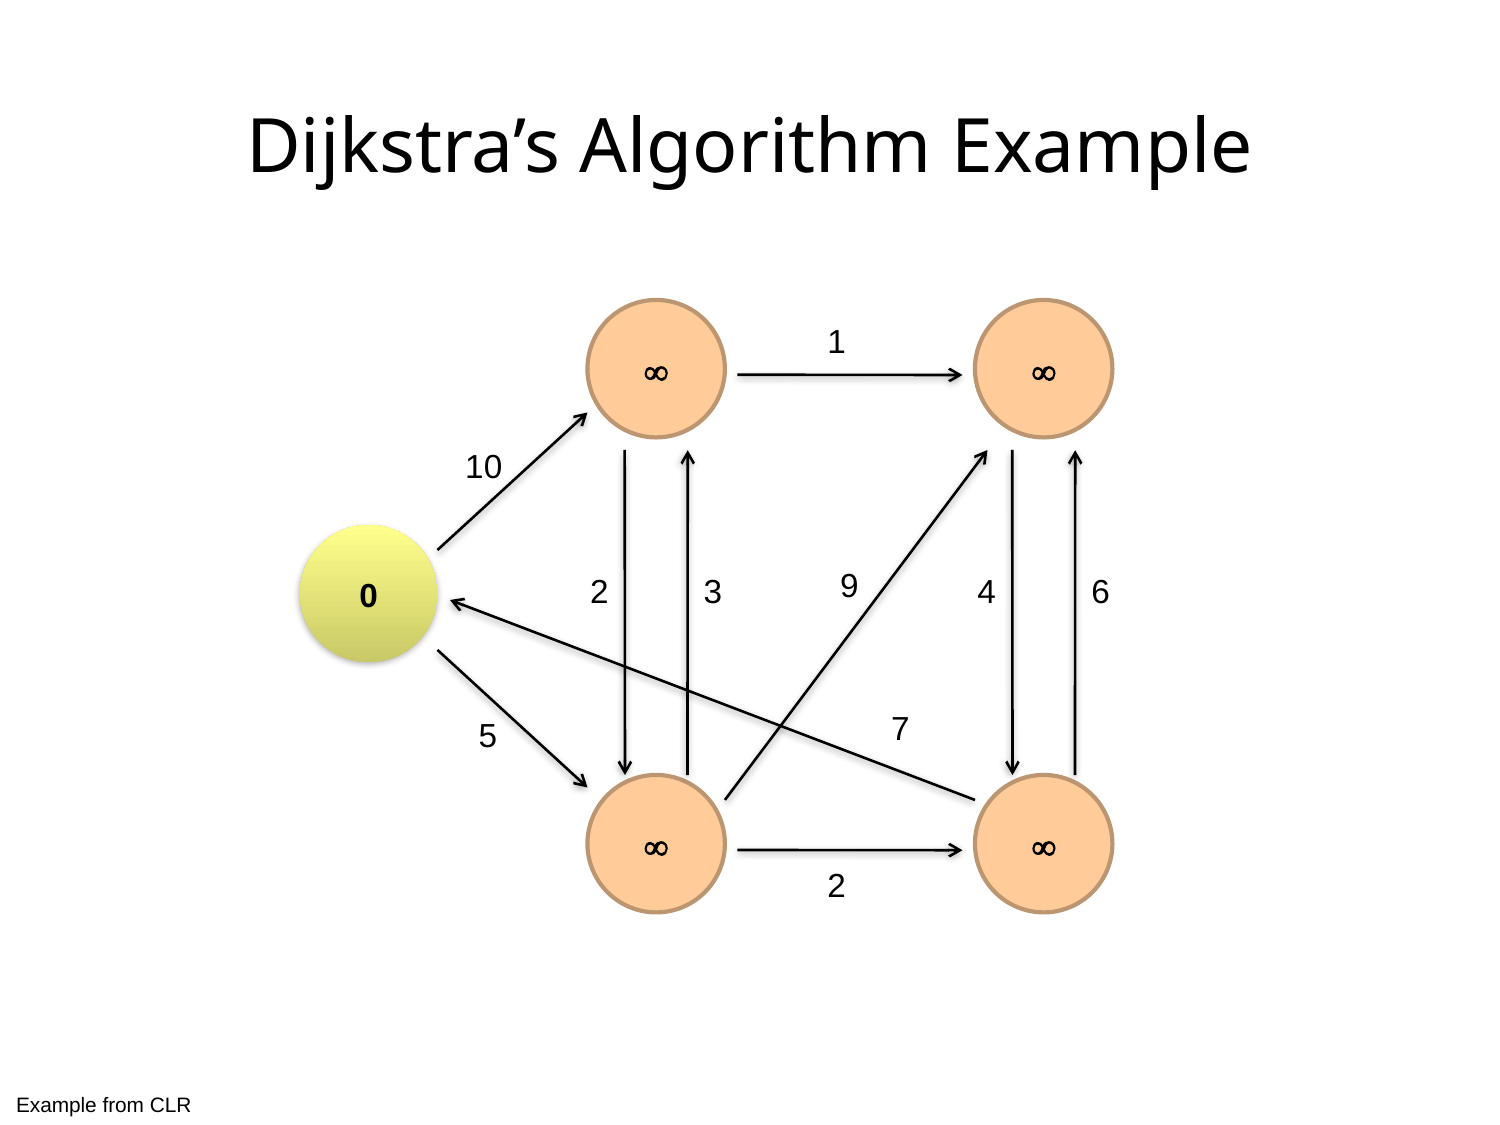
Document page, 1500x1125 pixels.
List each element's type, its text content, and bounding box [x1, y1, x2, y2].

text_box 2 [575, 562, 624, 598]
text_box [449, 599, 976, 801]
text_box Example from CLR [1, 1084, 207, 1125]
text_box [437, 649, 444, 788]
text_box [680, 493, 1032, 609]
text_box  [585, 810, 727, 915]
text_box 1 [812, 312, 862, 368]
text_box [437, 412, 588, 551]
text_box 0 [299, 524, 438, 663]
text_box  [972, 772, 1115, 915]
text_box Dijkstra’s Algorithm Example [0, 90, 1500, 203]
text_box 2 [812, 860, 862, 912]
text_box  [972, 297, 1115, 440]
text_box  [585, 297, 727, 440]
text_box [979, 623, 1032, 757]
text_box 6 [1076, 562, 1125, 609]
